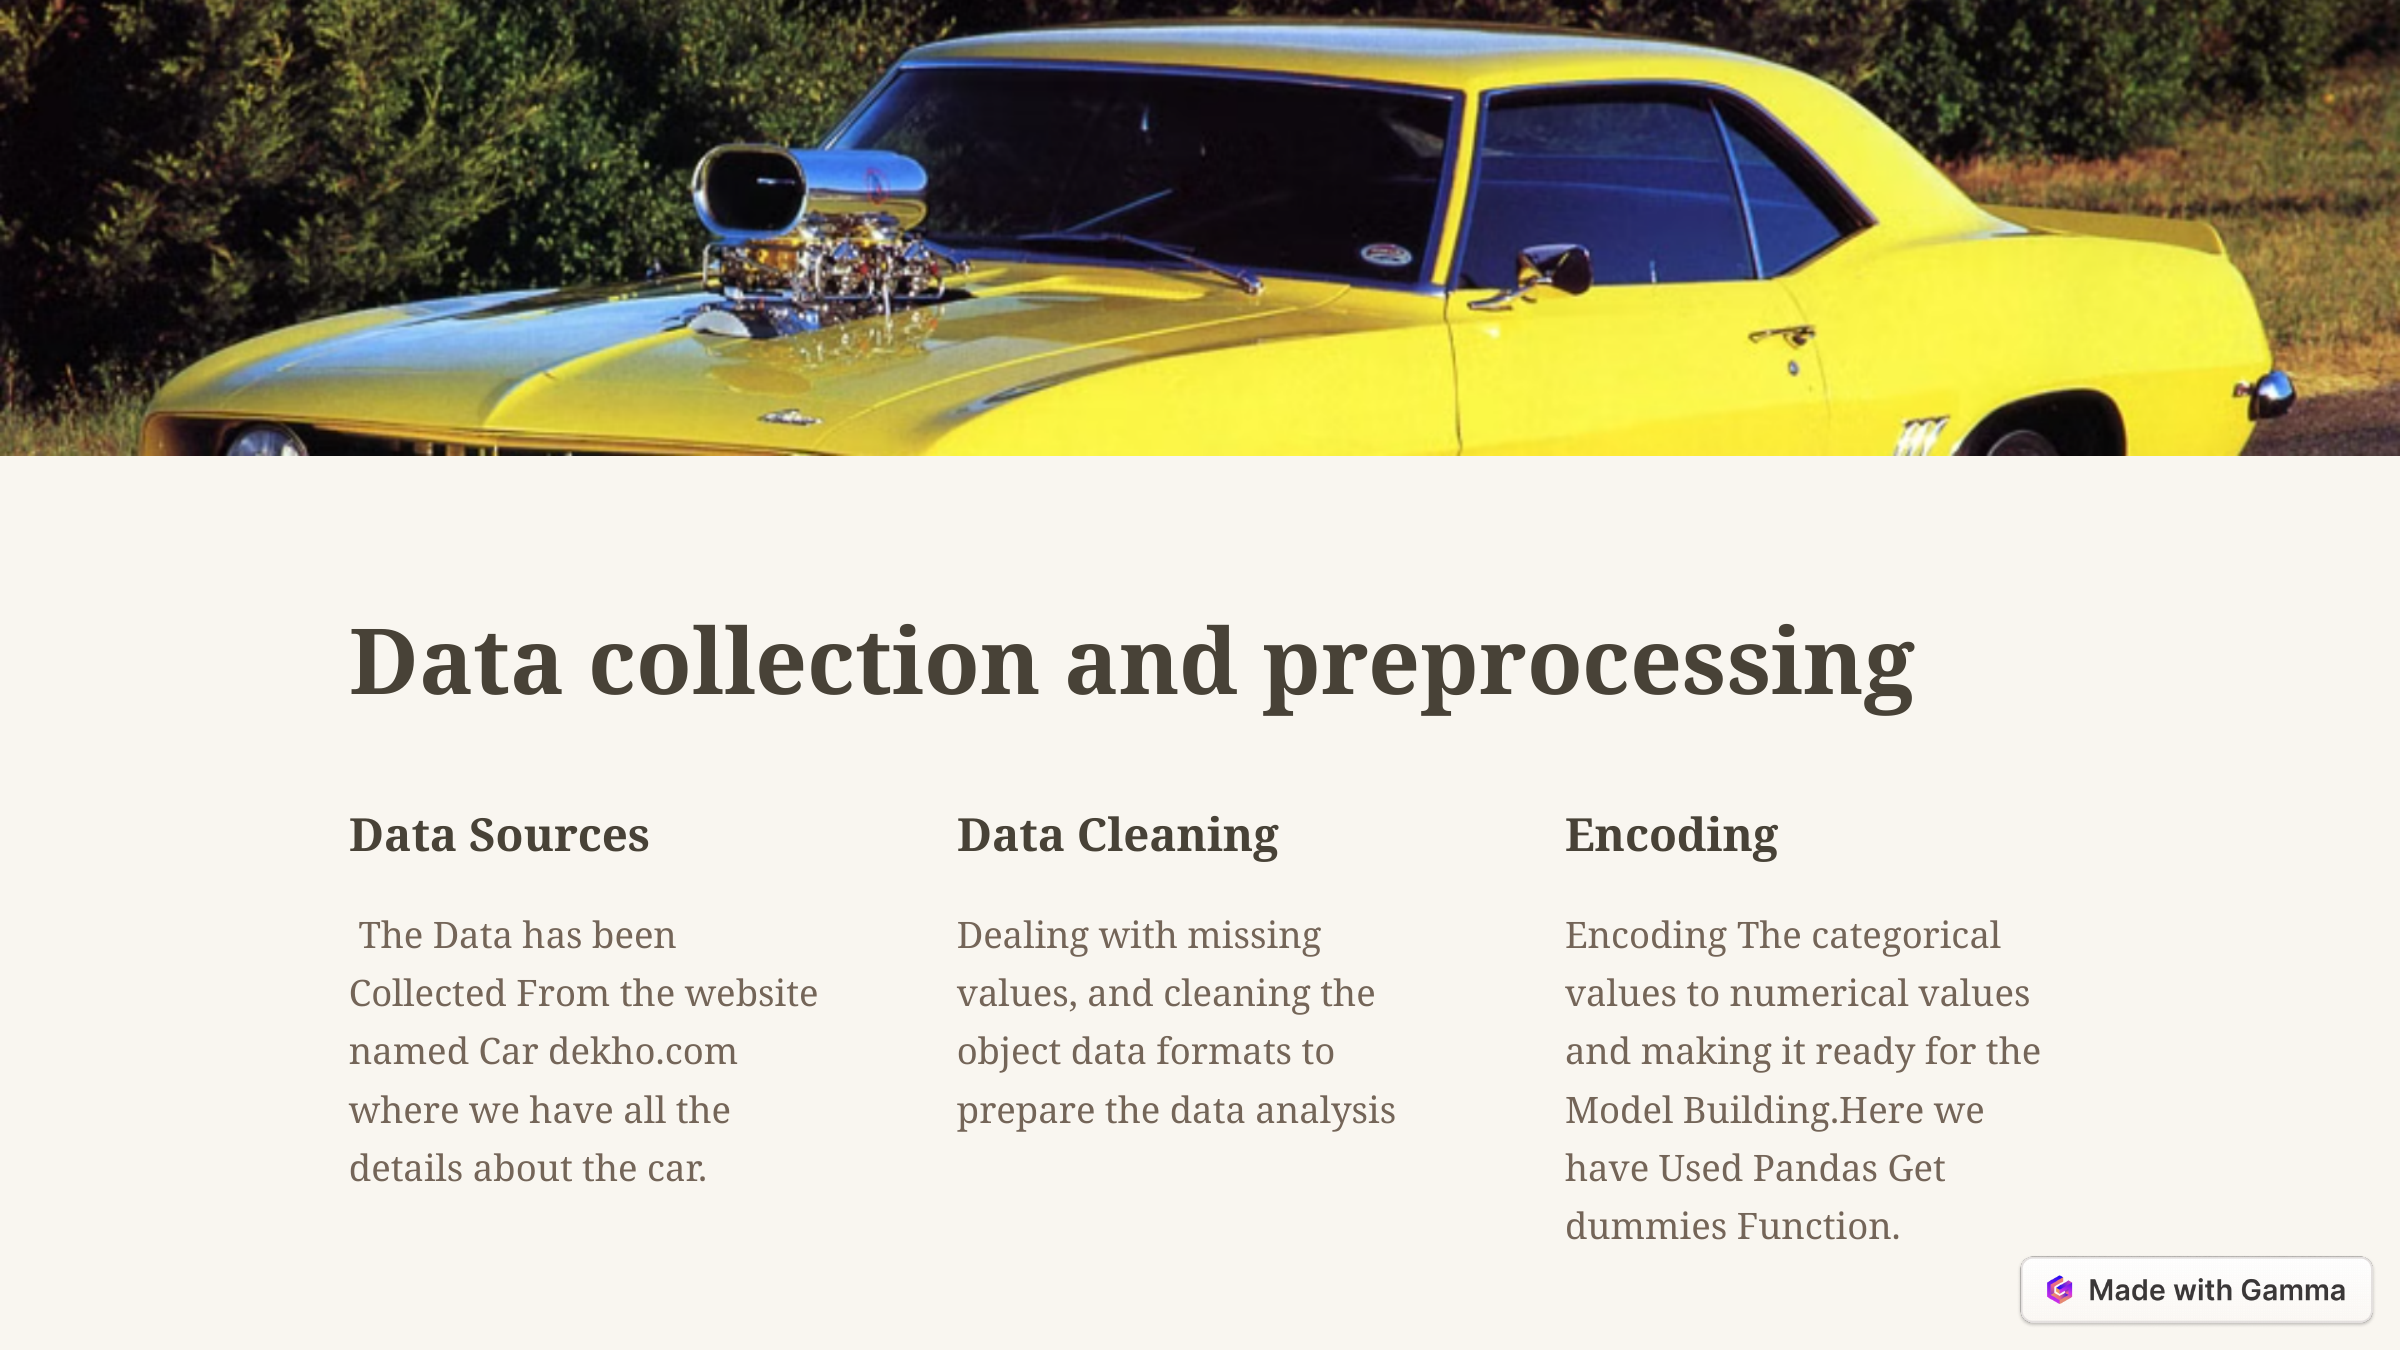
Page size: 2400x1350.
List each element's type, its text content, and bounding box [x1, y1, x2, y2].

text_box [0, 456, 2400, 1350]
text_box Data collection and preprocessing [334, 591, 1857, 706]
picture [0, 0, 2400, 456]
text_box Dealing with missing values, and cleaning the object data formats to prepare the data analysis [942, 889, 1460, 1123]
text_box Data Cleaning [942, 796, 1398, 854]
text_box Data Sources [334, 796, 790, 854]
text_box Encoding [1550, 796, 2006, 854]
picture [2008, 1244, 2385, 1335]
text_box Encoding The categorical values to numerical values and making it ready for the Model Building.Here we have Used Pandas Get dummies Function. [1550, 889, 2068, 1123]
text_box The Data has been Collected From the website named Car dekho.com where we have all the details about the car. [334, 889, 852, 1182]
